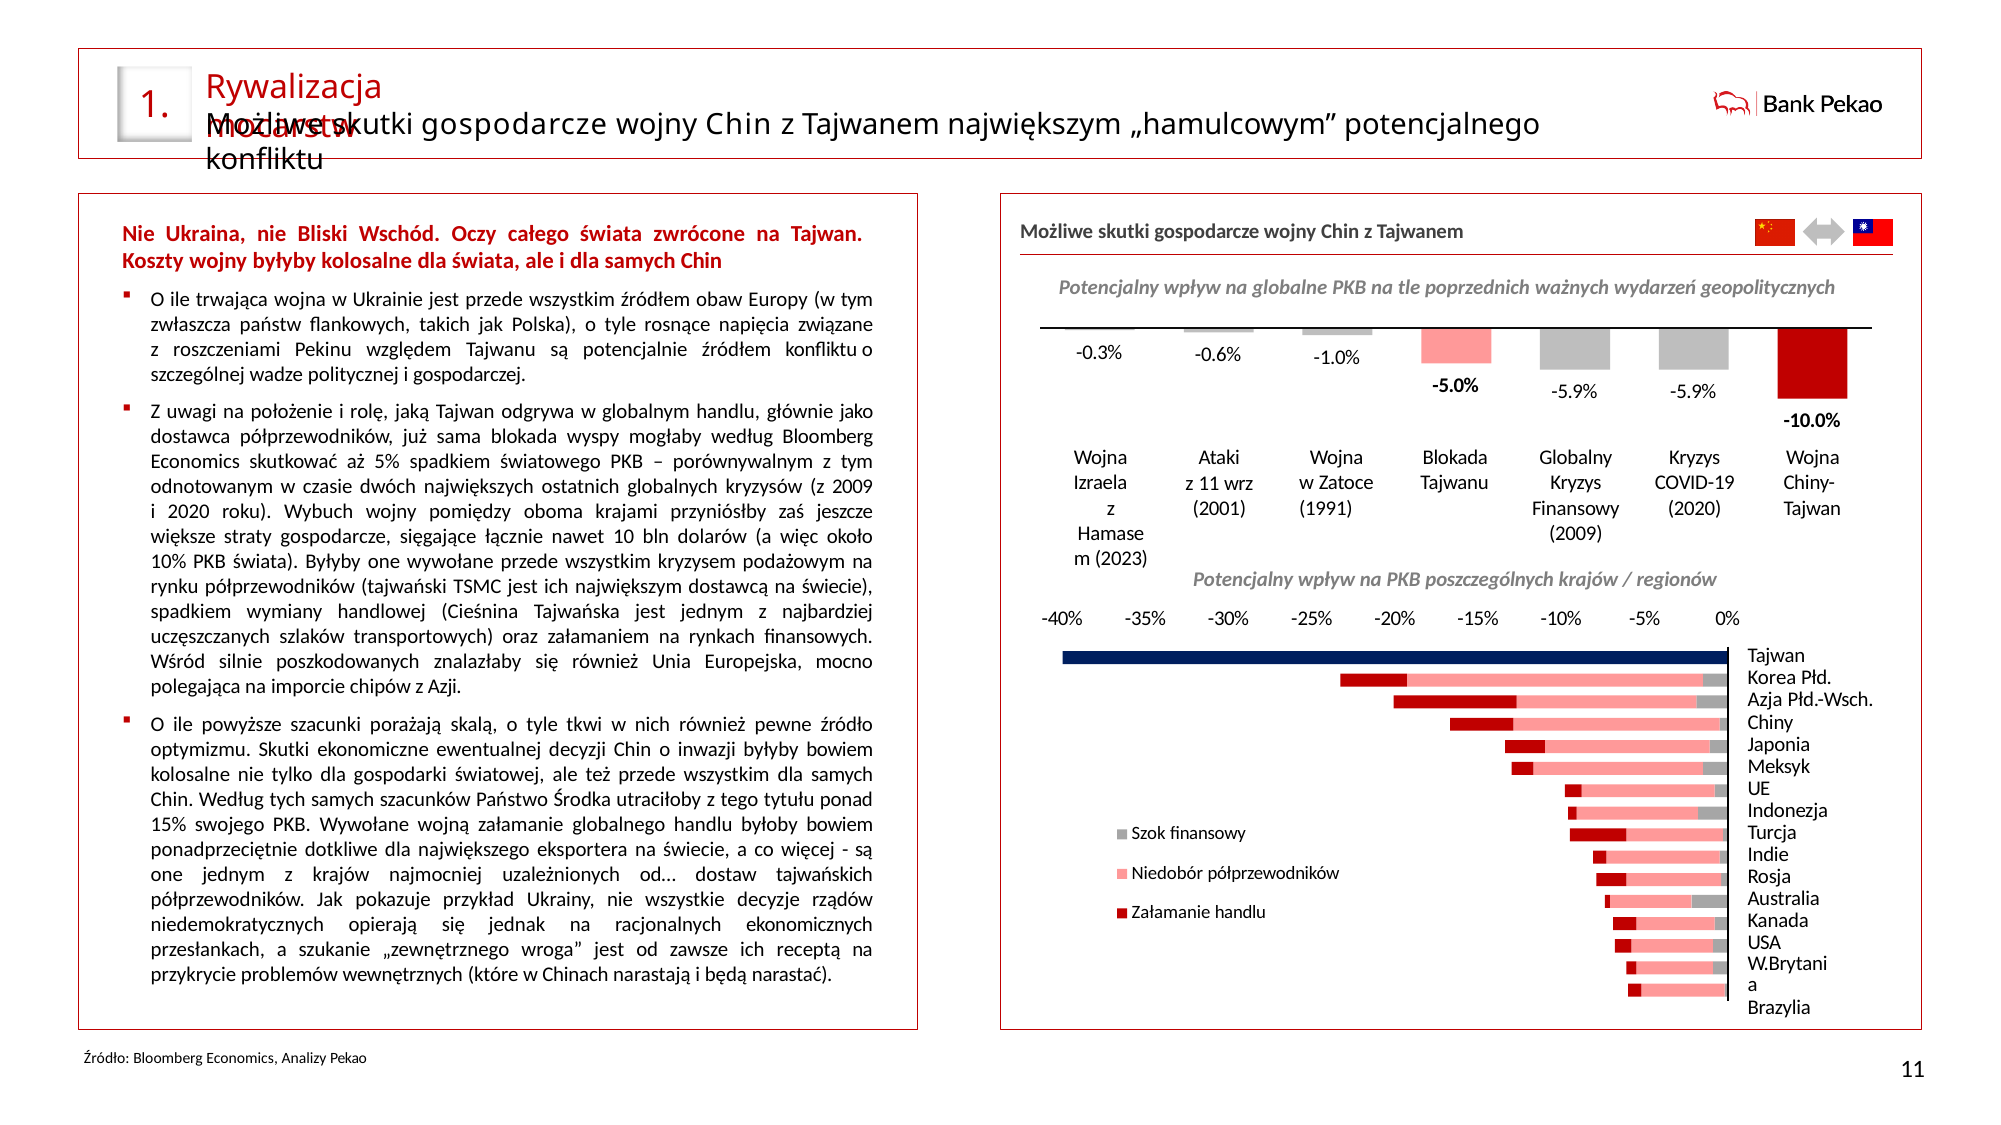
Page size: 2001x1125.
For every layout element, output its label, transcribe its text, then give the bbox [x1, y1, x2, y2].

text_box 0% [1715, 602, 1743, 630]
text_box Tajwan Korea Płd. Azja Płd.-Wsch. Chiny Japonia Meksyk UE Indonezja Turcja Indie Rosja Australia Kanada USA W.Brytania Brazylia [1747, 640, 1880, 1020]
text_box Kryzys COVID-19 (2020) [1652, 442, 1738, 520]
text_box Źródło: Bloomberg Economics, Analizy Pekao [81, 1045, 374, 1067]
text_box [117, 66, 1883, 142]
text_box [1062, 646, 1729, 1002]
text_box Wojna Izraela z Hamasem (2023) [1051, 442, 1151, 570]
text_box [78, 193, 918, 1030]
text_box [1039, 327, 1873, 399]
text_box [999, 193, 1922, 1030]
text_box Potencjalny wpływ na PKB poszczególnych krajów / regionów [1193, 563, 1727, 591]
text_box O ile trwająca wojna w Ukrainie jest przede wszystkim źródłem obaw Europy (w tym zwłaszcza państw flankowych, takich jak Polska), o tyle rosnące napięcia związane z roszczeniami Pekinu względem Tajwanu są potencjalnie źródłem konfliktu o szczególnej wadze politycznej i gospodarczej. Z uwagi na położenie i rolę, jaką Tajwan odgrywa w globalnym handlu, głównie jako dostawca półprzewodników, już sama blokada wyspy mogłaby według Bloomberg Economics skutkować aż 5% spadkiem światowego PKB – porównywalnym z tym odnotowanym w czasie dwóch największych ostatnich globalnych kryzysów (z 2009 i 2020 roku). Wybuch wojny pomiędzy oboma krajami przyniósłby zaś jeszcze większe straty gospodarcze, sięgające łącznie nawet 10 bln dolarów (a więc około 10% PKB świata). Byłyby one wywołane przede wszystkim kryzysem podażowym na rynku półprzewodników (tajwański TSMC jest ich największym dostawcą na świecie), spadkiem wymiany handlowej (Cieśnina Tajwańska jest jednym z najbardziej uczęszczanych szlaków transportowych) oraz załamaniem na rynkach finansowych. Wśród silnie poszkodowanych znalazłaby się również Unia Europejska, mocno polegająca na imporcie chipów z Azji. O ile powyższe szacunki porażają skalą, o tyle tkwi w nich również pewne źródło optymizmu. Skutki ekonomiczne ewentualnej decyzji Chin o inwazji byłyby bowiem kolosalne nie tylko dla gospodarki światowej, ale też przede wszystkim dla samych Chin. Według tych samych szacunków Państwo Środka utraciłoby z tego tytułu ponad 15% swojego PKB. Wywołane wojną załamanie globalnego handlu byłoby bowiem ponadprzeciętnie dotkliwe dla największego eksportera na świecie, a co więcej - są one jednym z krajów najmocniej uzależnionych od… dostaw tajwańskich półprzewodników. Jak pokazuje przykład Ukrainy, nie wszystkie decyzje rządów niedemokratycznych opierają się jednak na racjonalnych ekonomicznych przesłankach, a szukanie „zewnętrznego wroga” jest od zawsze ich receptą na przykrycie problemów wewnętrznych (które w Chinach narastają i będą narastać). [120, 283, 874, 986]
picture [1754, 218, 1795, 246]
text_box -10.0% Wojna Chiny- Tajwan [1782, 407, 1846, 520]
picture [1853, 218, 1893, 246]
text_box Wojna w Zatoce (1991) [1299, 442, 1378, 520]
text_box Globalny Kryzys Finansowy (2009) [1530, 442, 1622, 545]
text_box [78, 48, 1922, 159]
text_box Nie Ukraina, nie Bliski Wschód. Oczy całego świata zwrócone na Tajwan. Koszty wojny byłyby kolosalne dla świata, ale i dla samych Chin [120, 215, 874, 273]
text_box Możliwe skutki gospodarcze wojny Chin z Tajwanem największym „hamulcowym” potencjalnego konfliktu [205, 153, 1598, 175]
text_box Możliwe skutki gospodarcze wojny Chin z Tajwanem Potencjalny wpływ na globalne PKB na tle poprzednich ważnych wydarzeń geopolitycznych [1020, 216, 1846, 300]
text_box 11 [1898, 1050, 1929, 1083]
text_box Blokada Tajwanu [1420, 442, 1495, 494]
text_box Ataki z 11 wrz (2001) [1184, 442, 1256, 520]
text_box -40% -35% -30% -25% -20% -15% -10% -5% [1041, 602, 1664, 630]
